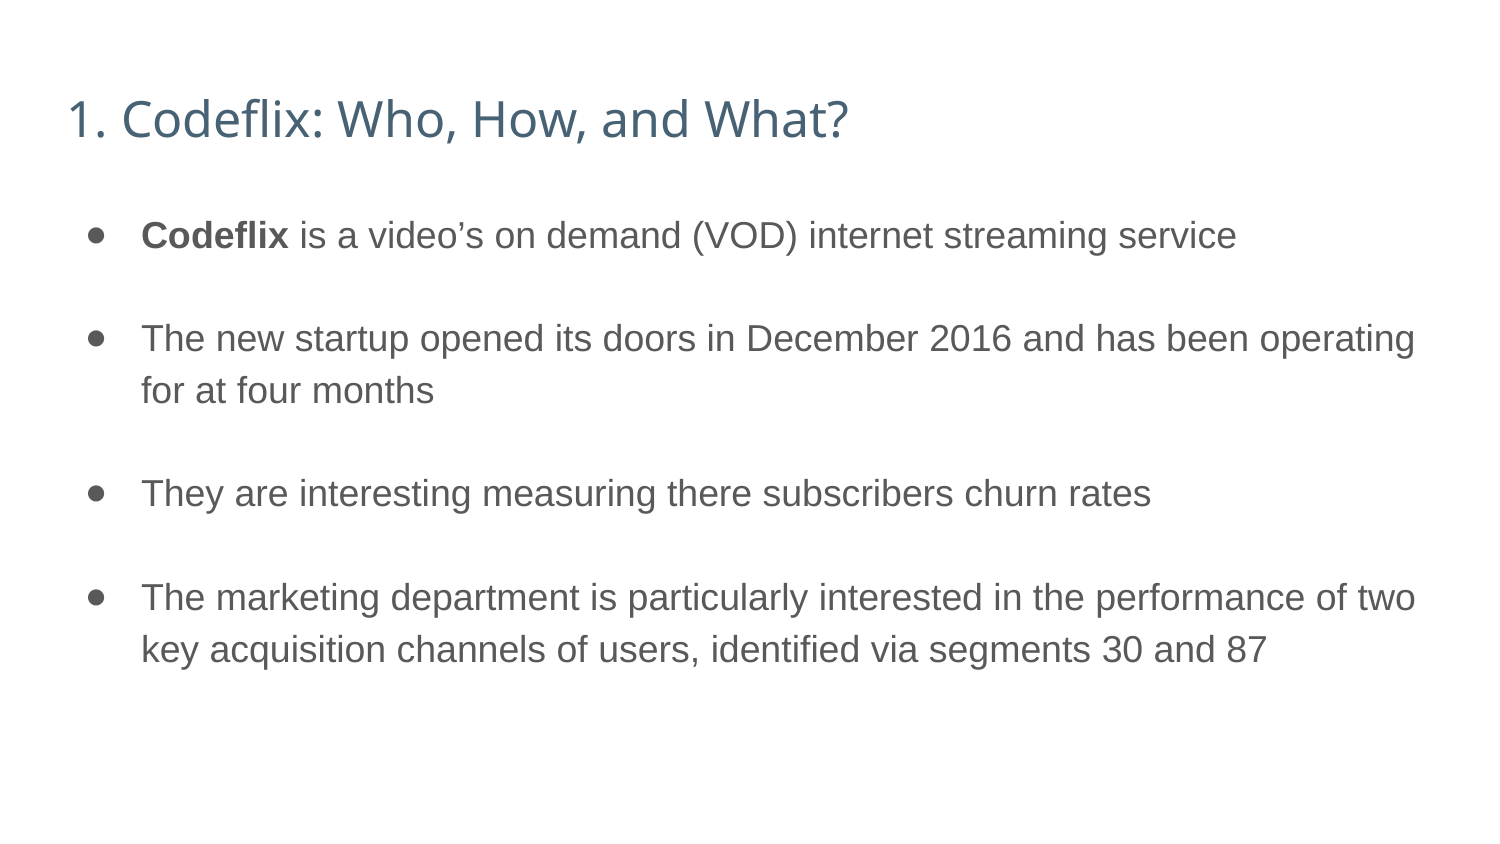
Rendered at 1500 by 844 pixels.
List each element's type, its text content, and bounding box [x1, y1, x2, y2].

list Codeflix is a video’s on demand (VOD) internet streaming service The new startup opened its doors in December 2016 and has been operating for at four months They are interesting measuring there subscribers churn rates The marketing department is particularly interested in the performance of two key acquisition channels of users, identified via segments 30 and 87 [51, 189, 1449, 750]
title 1. Codeflix: Who, How, and What? [51, 72, 1449, 167]
